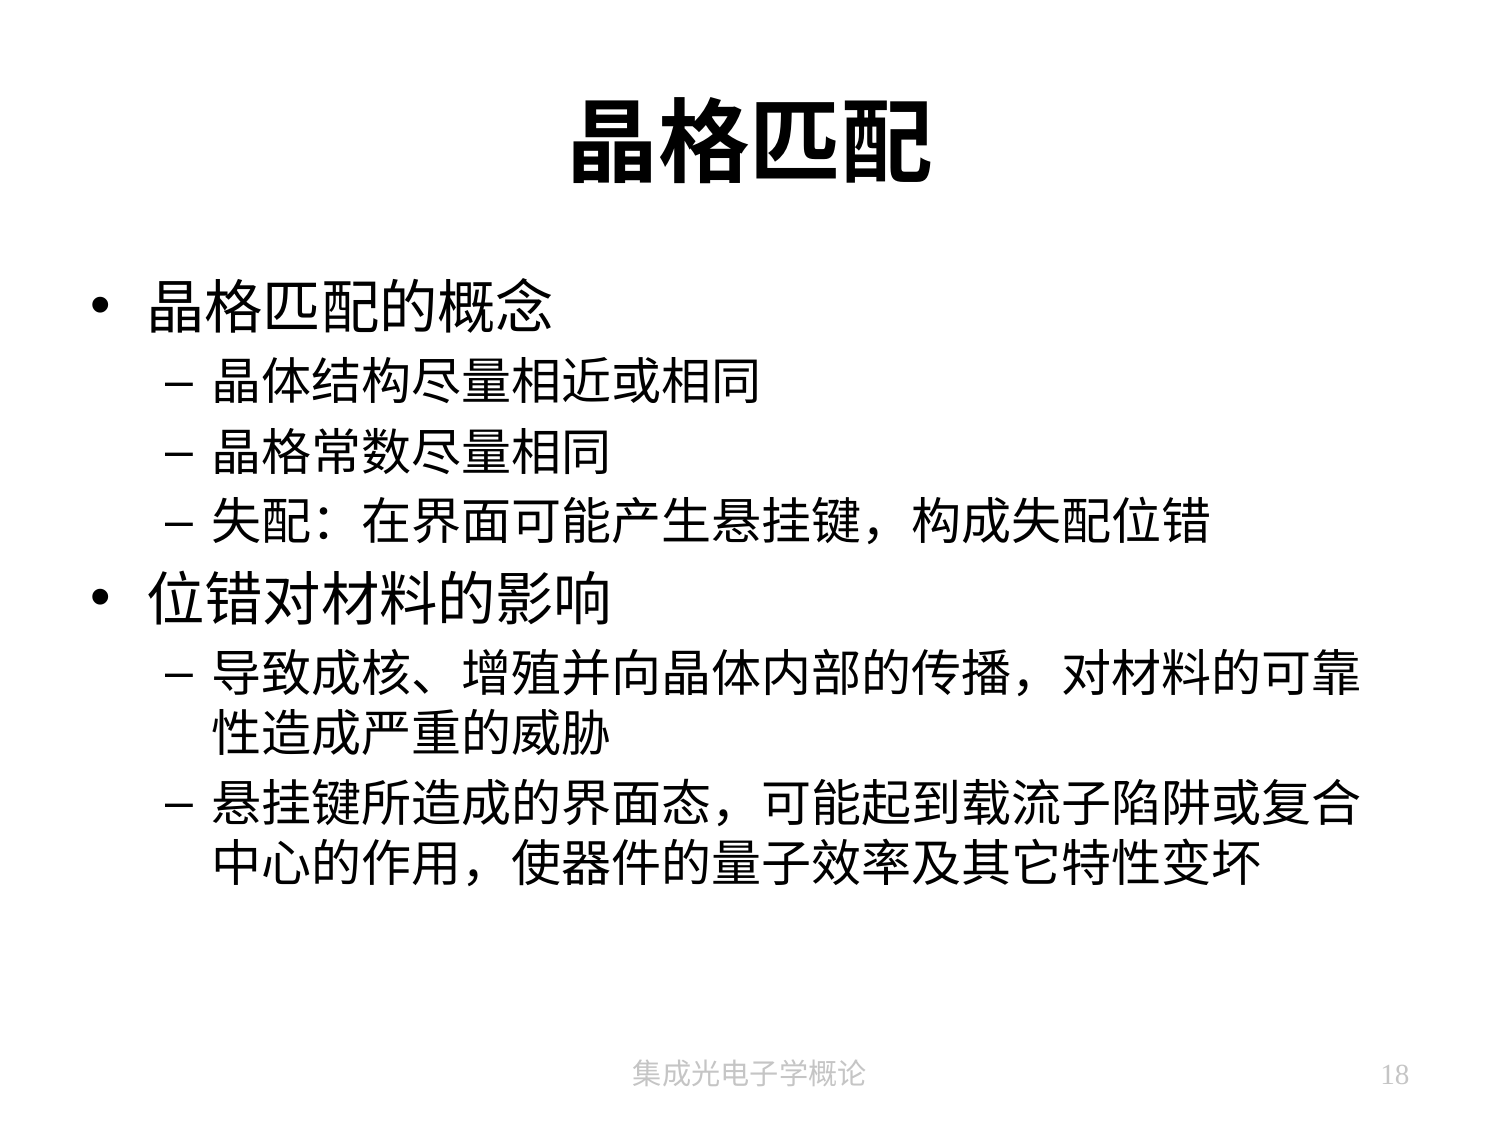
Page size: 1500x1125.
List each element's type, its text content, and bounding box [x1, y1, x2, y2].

title 晶格匹配 [75, 45, 1425, 233]
slide_number 18 [1074, 1042, 1425, 1103]
footer 集成光电子学概论 [512, 1042, 988, 1103]
list 晶格匹配的概念 晶体结构尽量相近或相同 晶格常数尽量相同 失配：在界面可能产生悬挂键，构成失配位错 位错对材料的影响 导致成核、增殖并向晶体内部的传播，对材料的可靠性造成严重的威胁 悬挂键所造成的界面态，可能起到载流子陷阱或复合中心的作用，使器件的量子效率及其它特性变坏 [75, 262, 1425, 1005]
